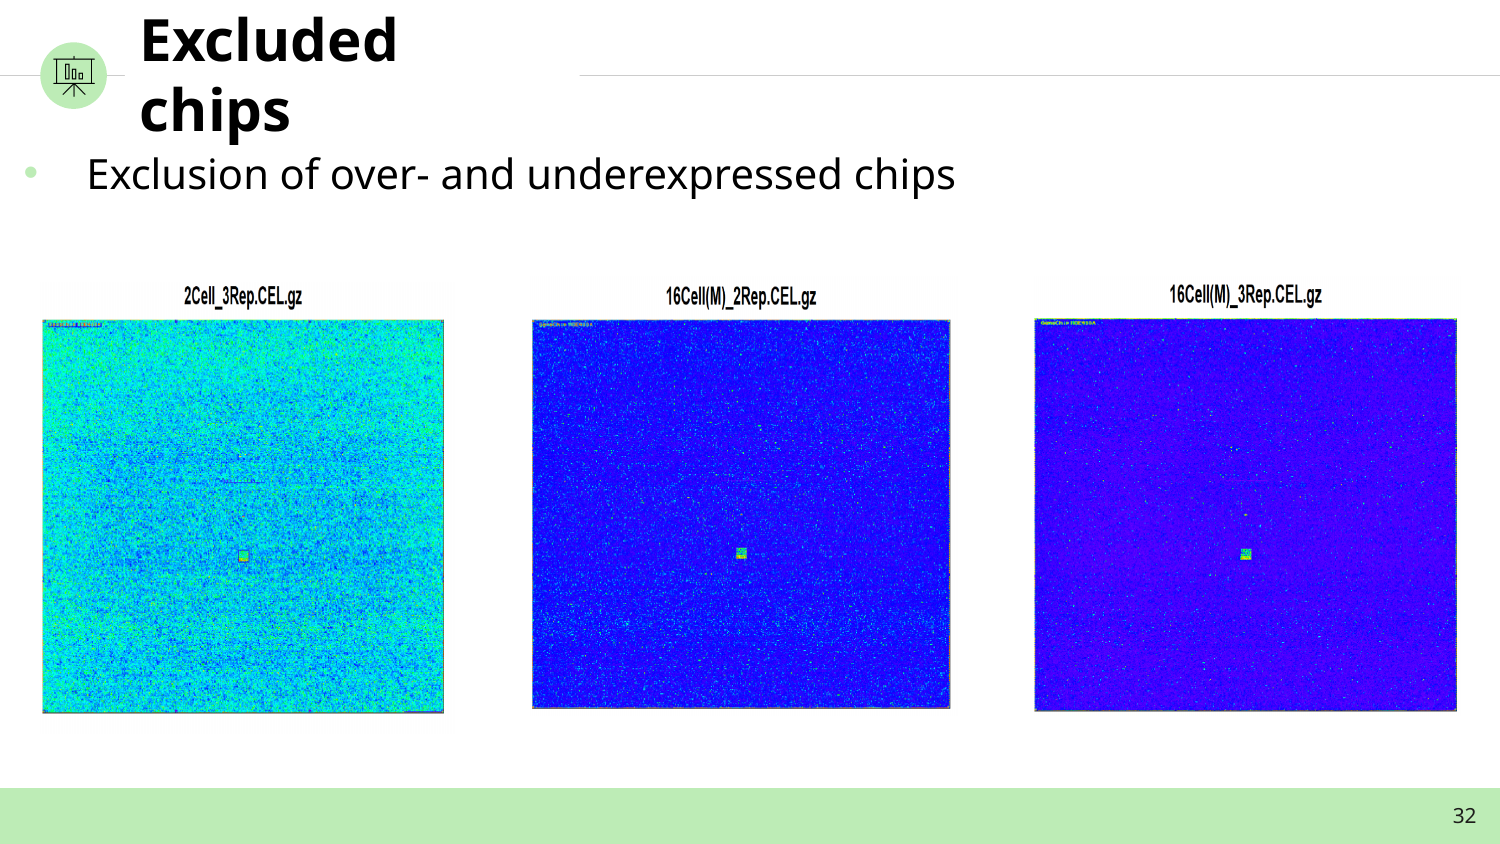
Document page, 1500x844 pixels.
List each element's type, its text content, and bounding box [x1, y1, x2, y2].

title Excluded chips [124, 37, 580, 110]
picture [1032, 276, 1461, 716]
picture [39, 282, 455, 734]
picture [46, 48, 101, 103]
picture [529, 276, 958, 716]
list Exclusion of over- and underexpressed chips [0, 107, 1393, 742]
slide_number 32 [1401, 787, 1492, 844]
